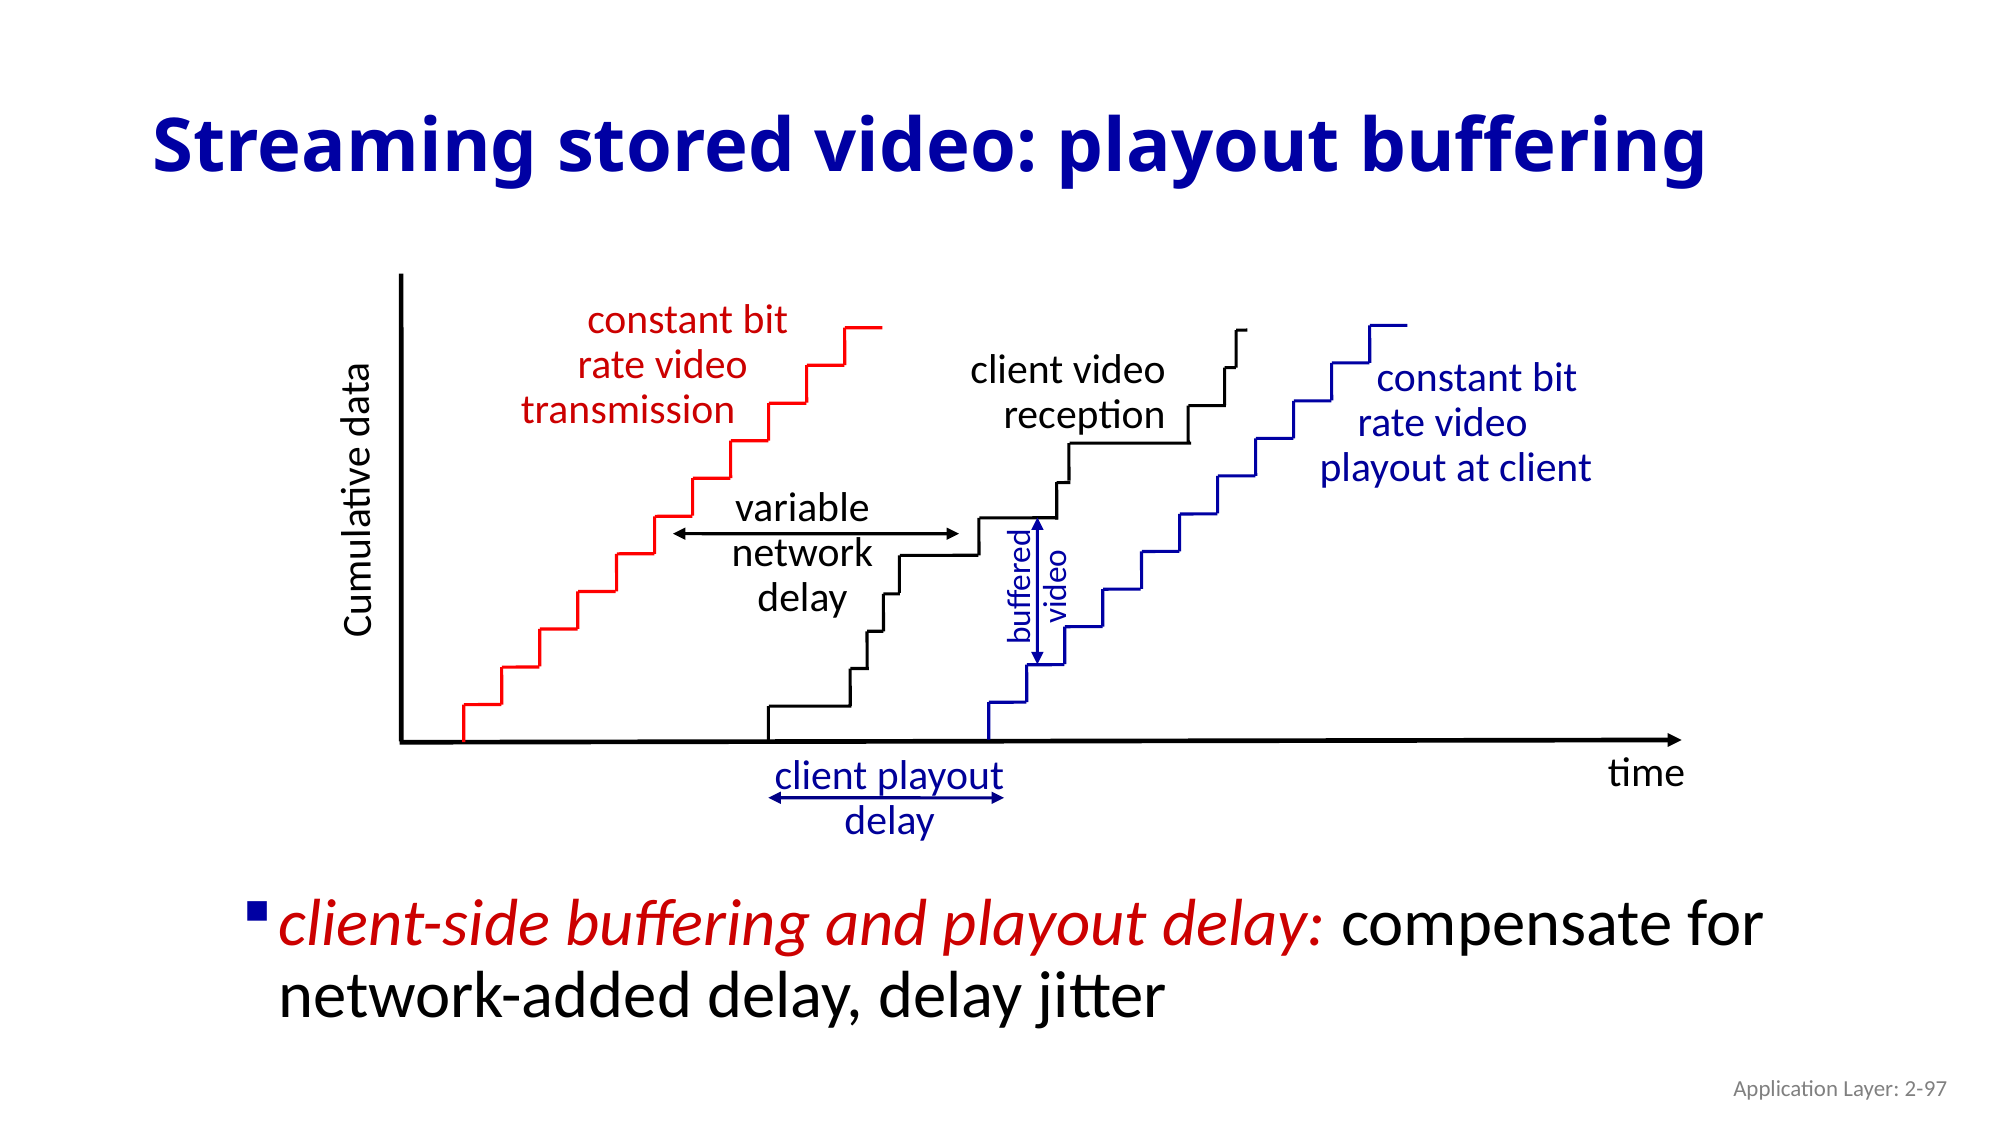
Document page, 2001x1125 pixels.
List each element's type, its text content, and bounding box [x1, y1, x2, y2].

title Streaming stored video: playout buffering [137, 74, 1863, 221]
slide_number Application Layer: 2-97 [1512, 1056, 1963, 1117]
text_box [1609, 733, 1682, 743]
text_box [994, 512, 1082, 665]
text_box constant bit rate video transmission [505, 290, 813, 327]
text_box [751, 325, 1609, 853]
text_box Cumulative data [324, 331, 388, 653]
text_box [673, 330, 751, 744]
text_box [463, 327, 751, 743]
text_box client-side buffering and playout delay: compensate for network-added delay, delay jitter [205, 880, 1931, 1027]
text_box time [1609, 743, 1701, 804]
